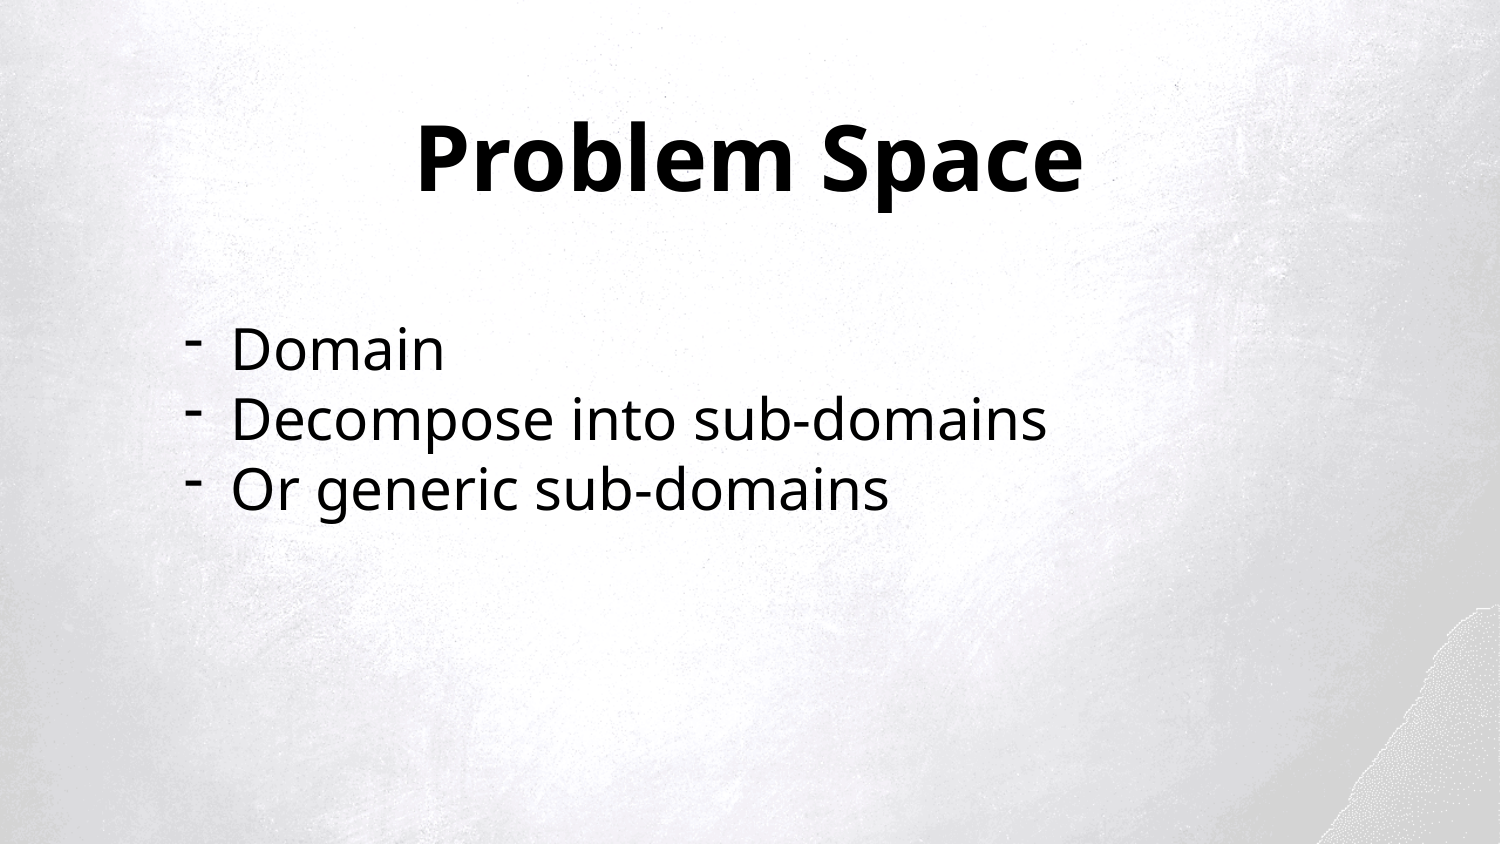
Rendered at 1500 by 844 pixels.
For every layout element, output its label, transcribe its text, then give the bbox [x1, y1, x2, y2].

picture [0, 0, 1500, 844]
text_box Problem Space [112, 84, 1388, 275]
text_box Domain Decompose into sub-domains Or generic sub-domains [168, 296, 1332, 707]
